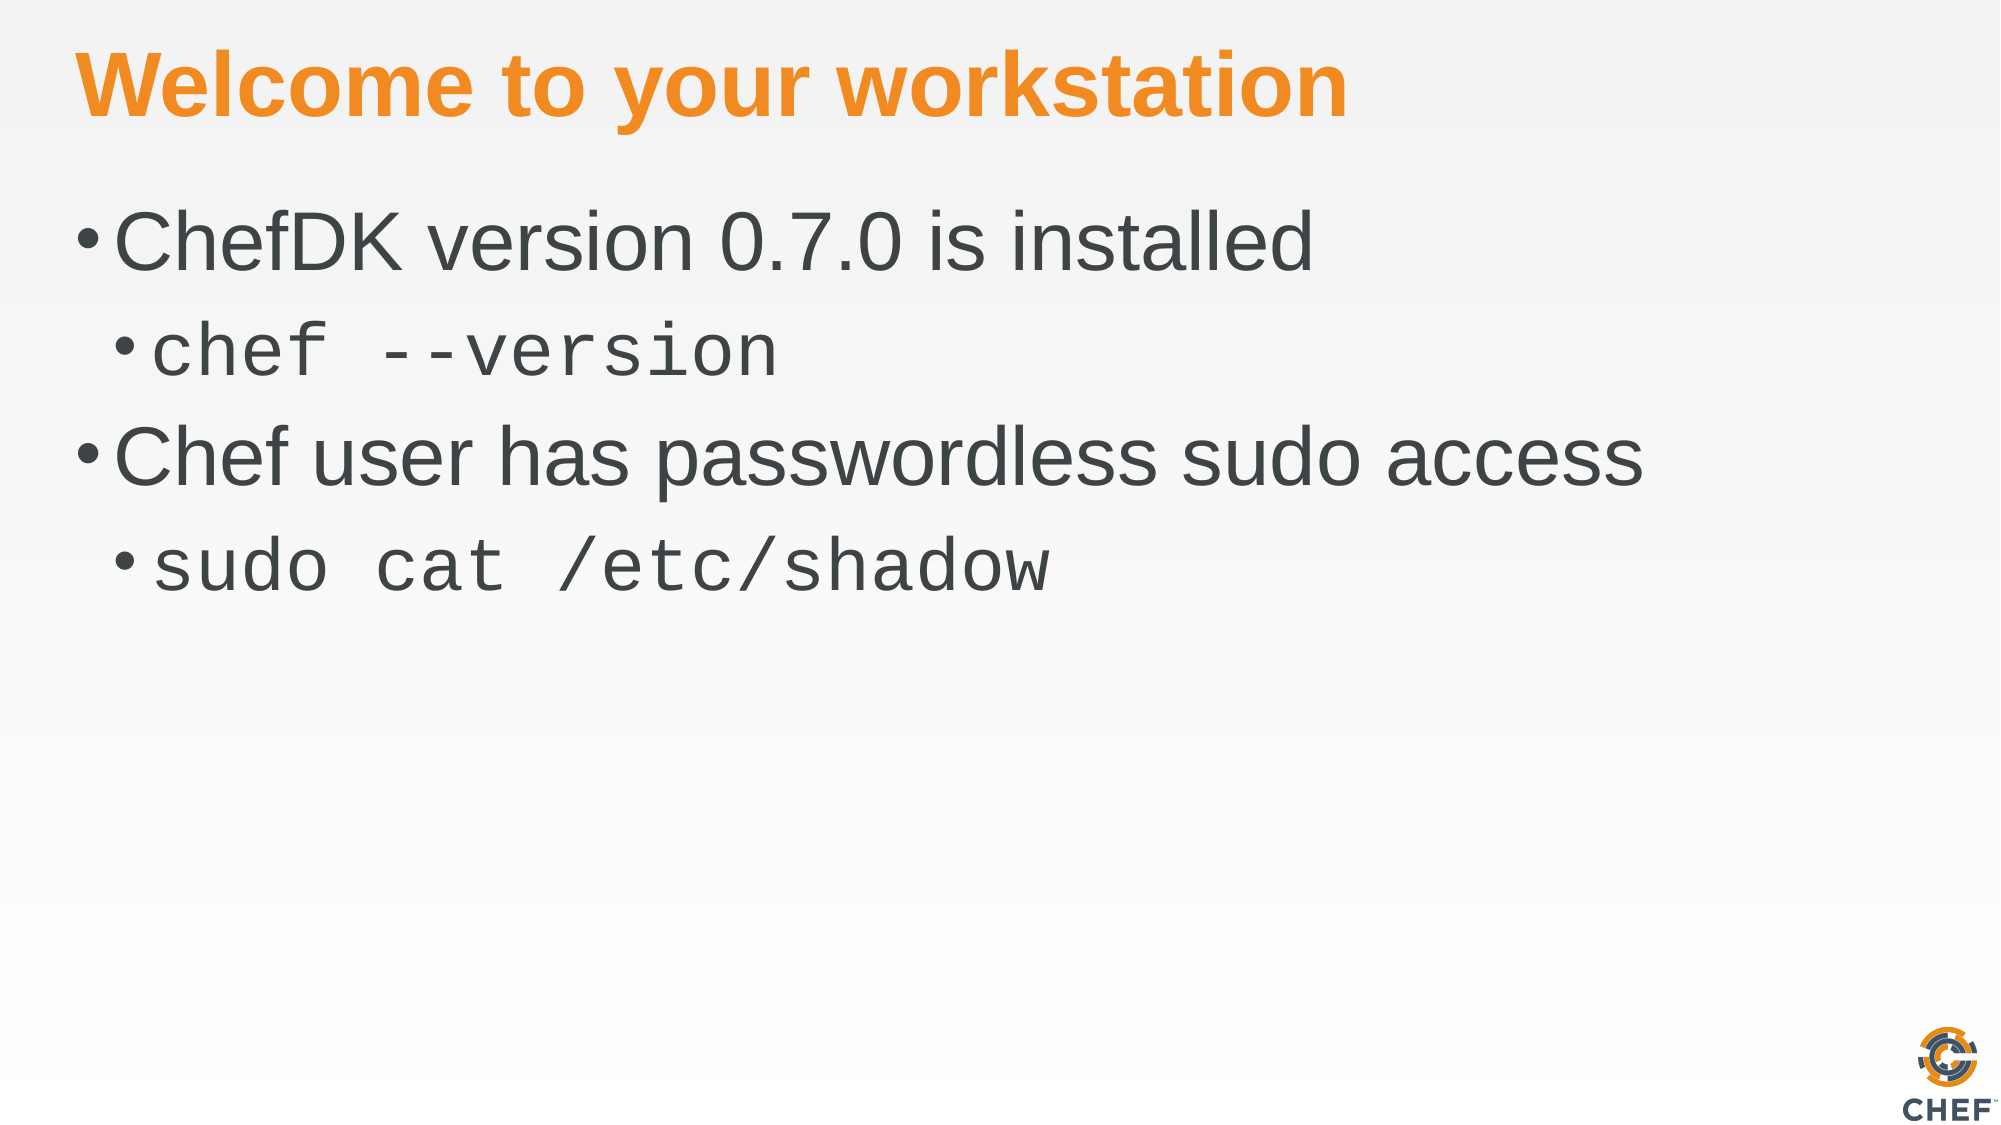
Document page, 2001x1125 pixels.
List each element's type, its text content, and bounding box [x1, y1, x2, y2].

title Welcome to your workstation [75, 37, 1913, 140]
list ChefDK version 0.7.0 is installed chef --version Chef user has passwordless sudo access sudo cat /etc/shadow [75, 187, 1913, 1050]
picture [1903, 1027, 1998, 1121]
